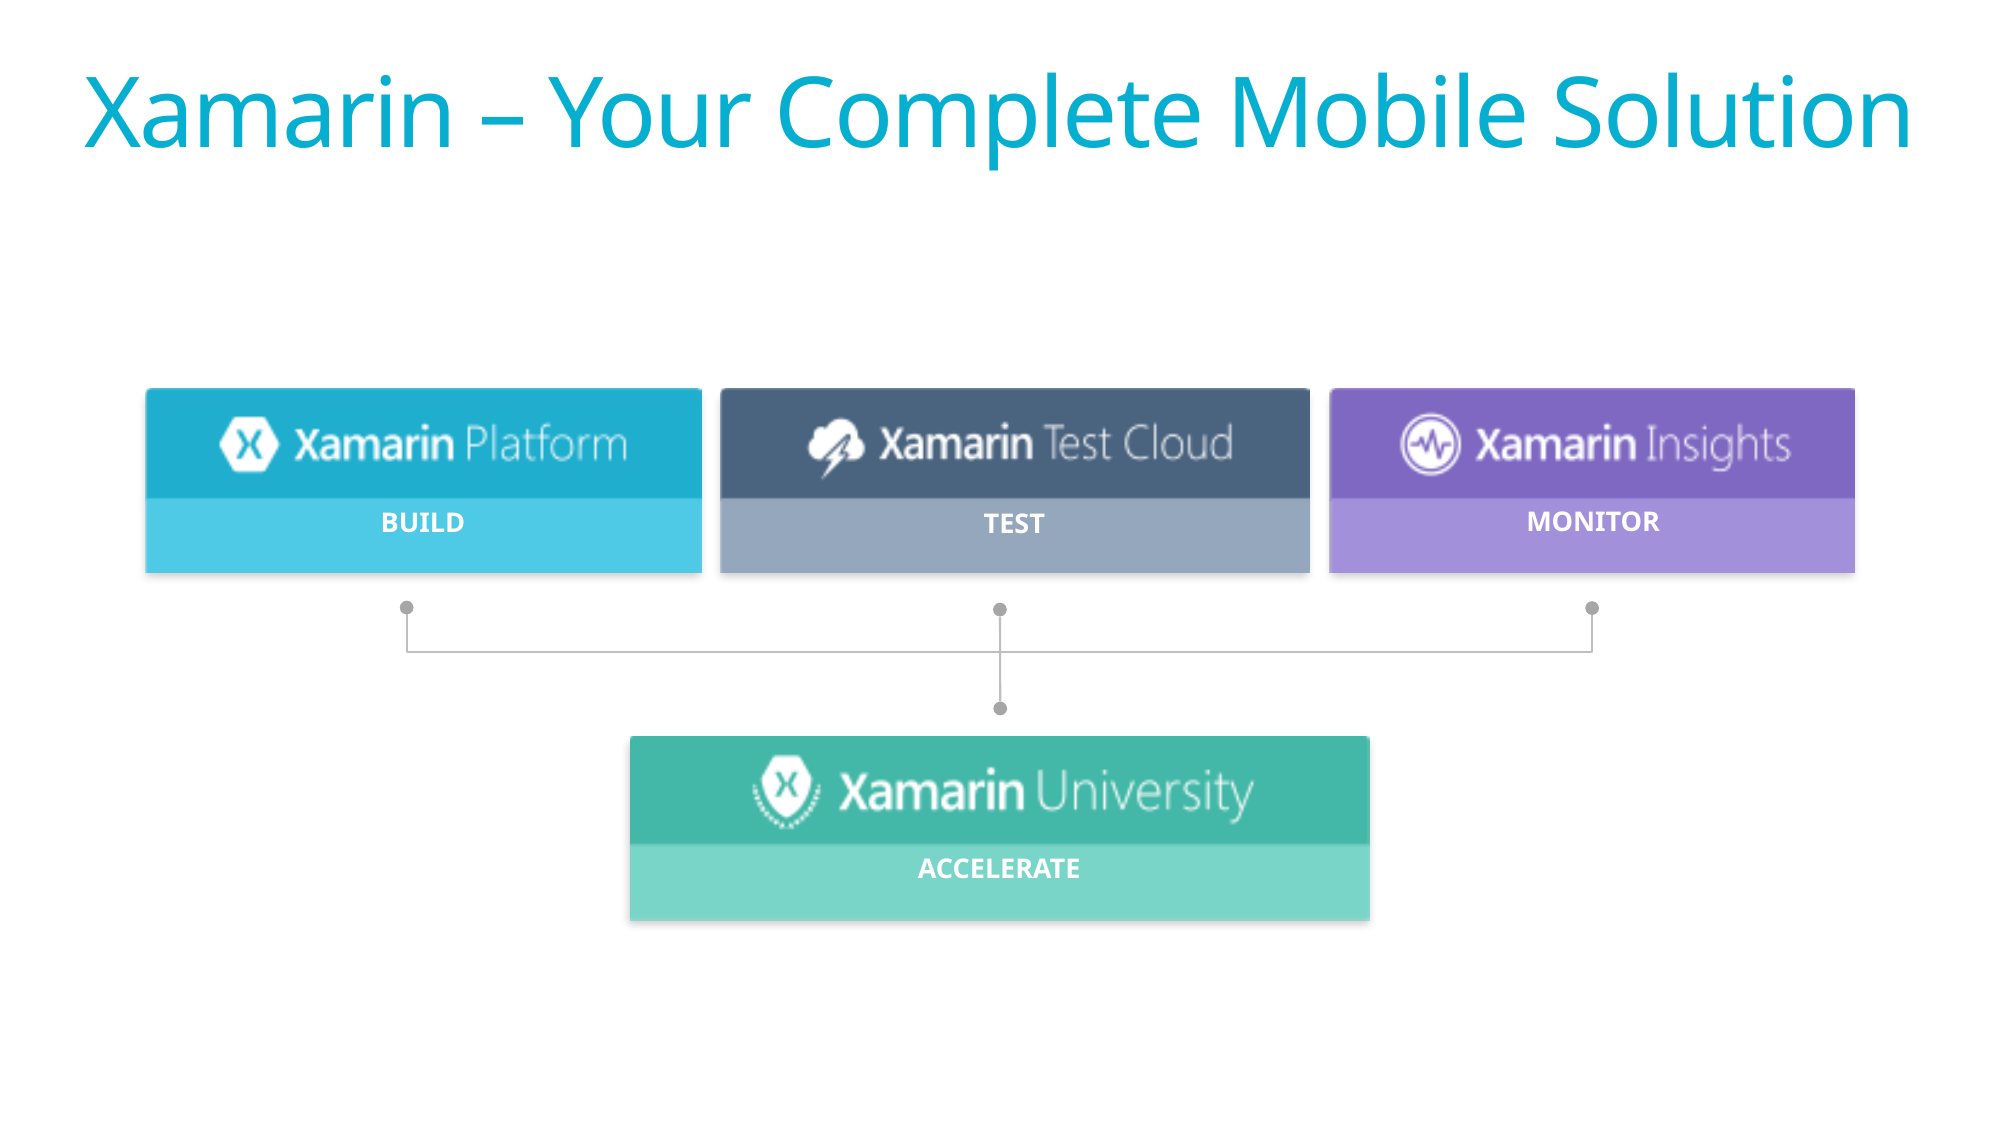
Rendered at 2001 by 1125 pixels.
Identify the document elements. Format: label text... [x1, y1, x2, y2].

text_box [1328, 388, 1855, 574]
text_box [629, 736, 1371, 922]
title Xamarin – Your Complete Mobile Solution [43, 47, 1957, 196]
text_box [720, 388, 1310, 576]
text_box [145, 388, 702, 575]
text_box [399, 600, 1600, 716]
